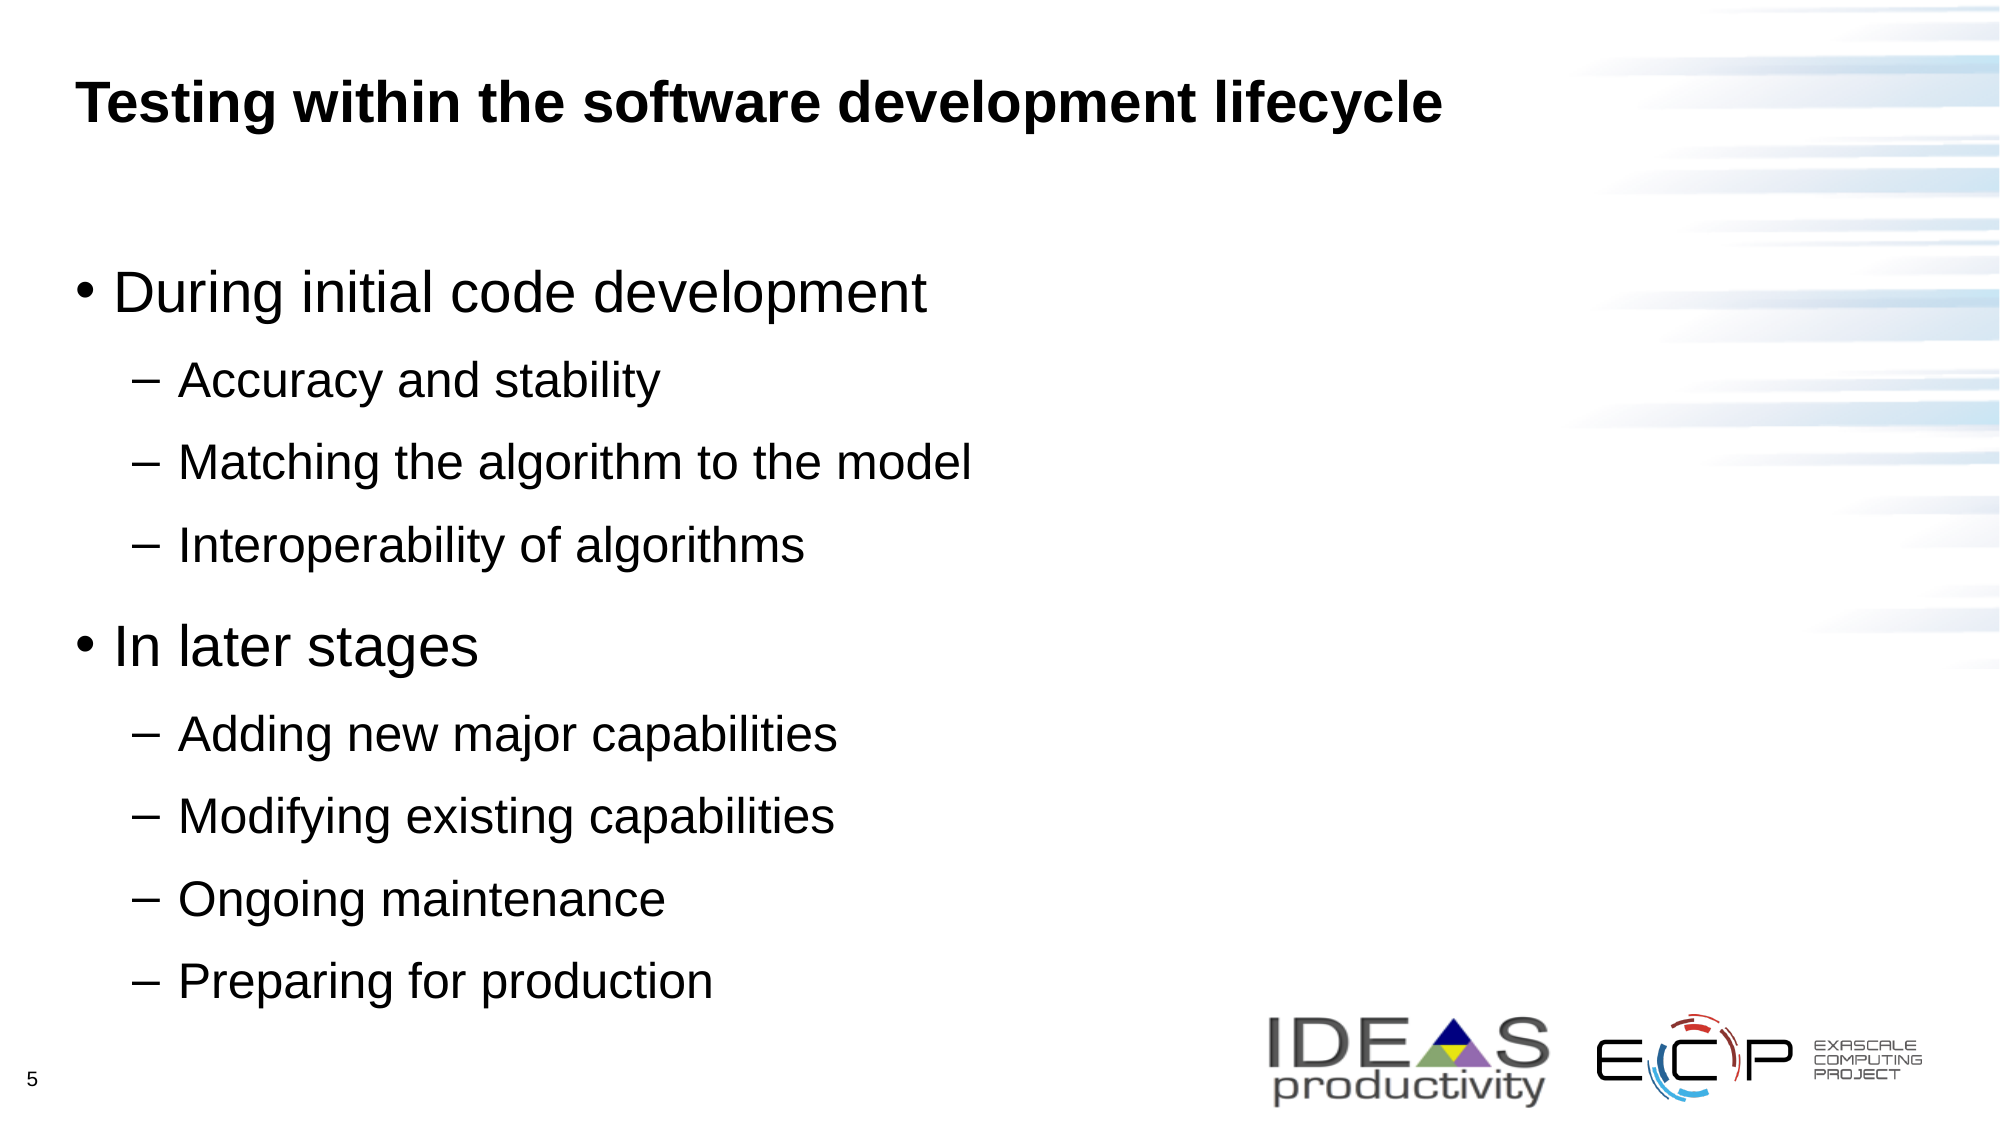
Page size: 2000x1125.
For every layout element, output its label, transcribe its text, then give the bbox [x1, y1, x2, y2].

picture [1597, 1022, 1922, 1102]
picture [1531, 0, 2000, 669]
list During initial code development Accuracy and stability Matching the algorithm to the model Interoperability of algorithms In later stages Adding new major capabilities Modifying existing capabilities Ongoing maintenance Preparing for production [60, 239, 1926, 1022]
picture [1257, 1022, 1560, 1115]
title Testing within the software development lifecycle [59, 67, 1926, 218]
